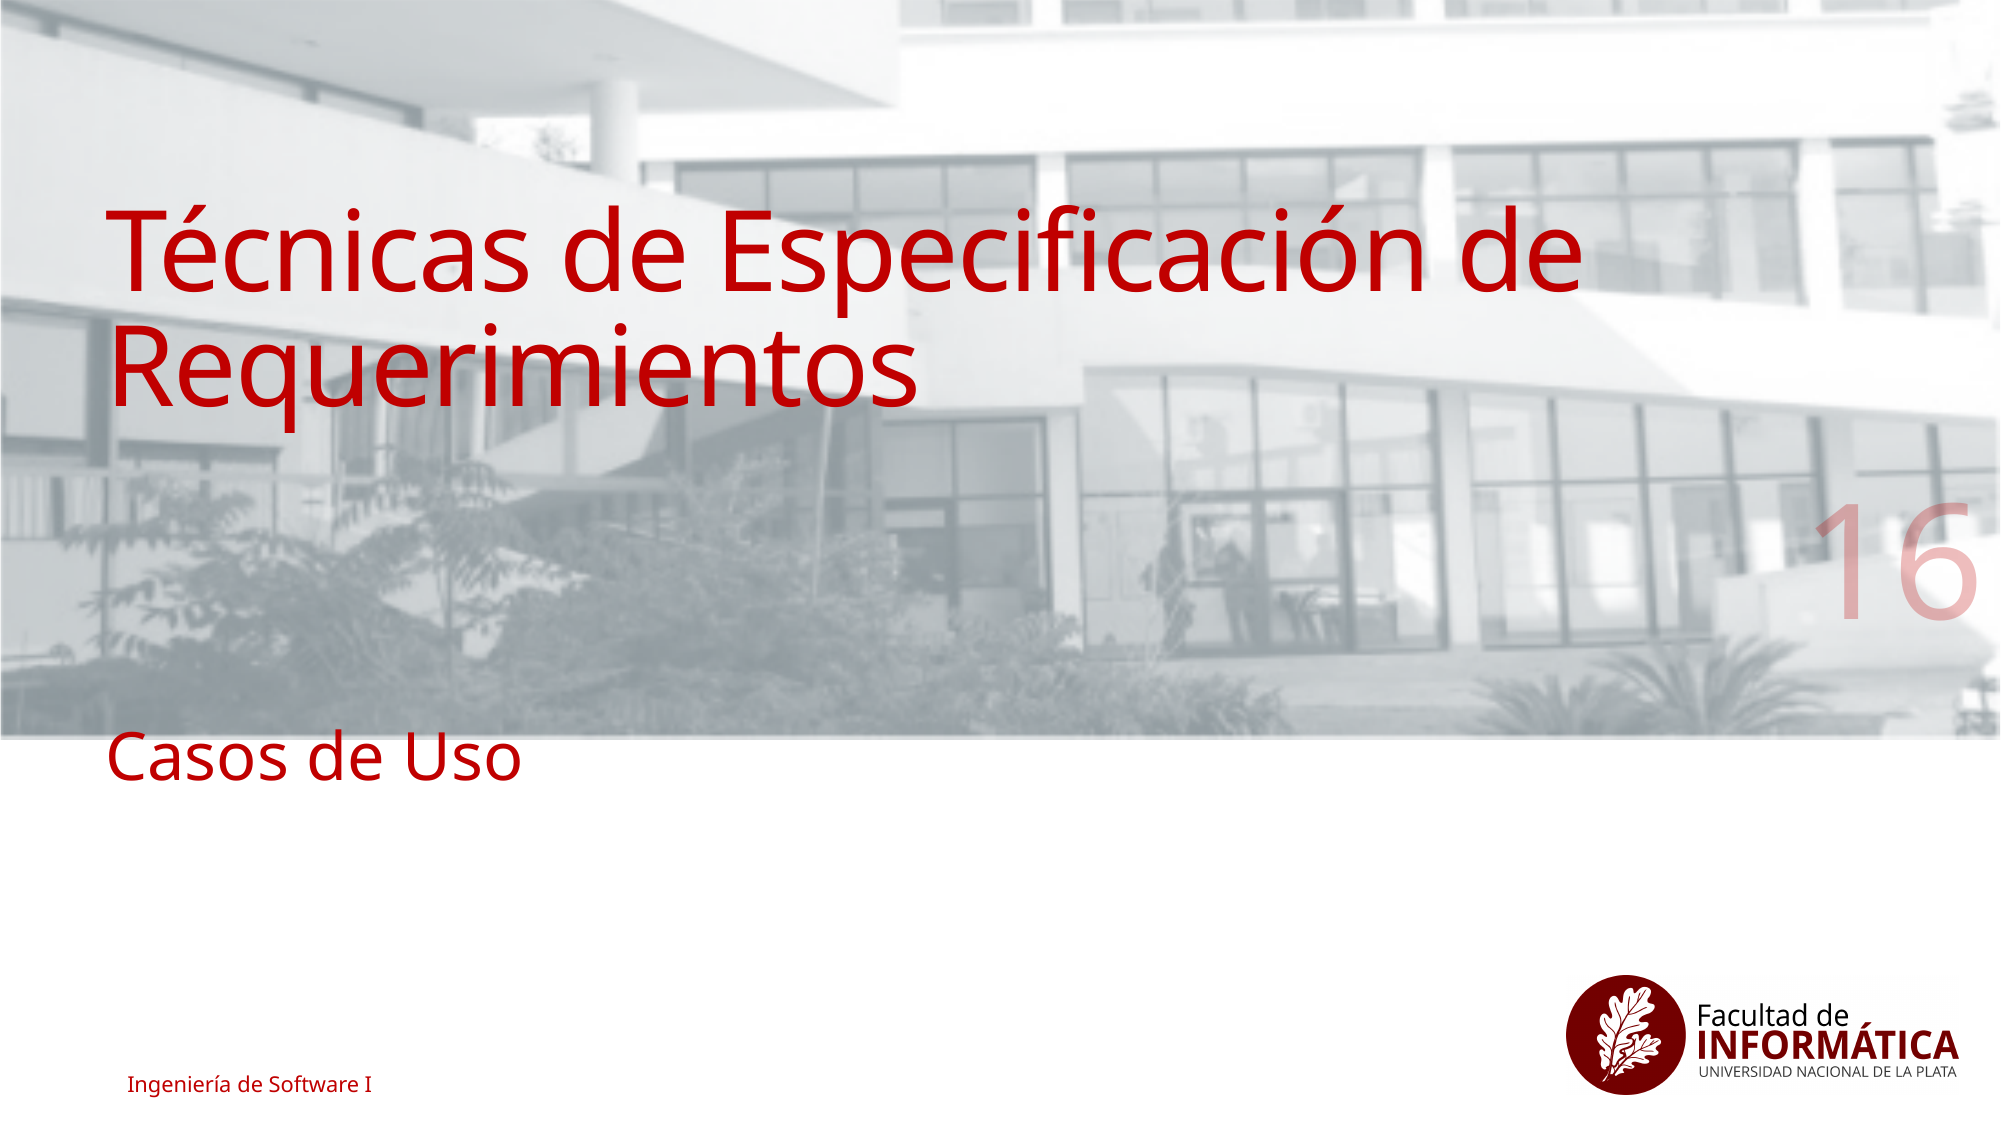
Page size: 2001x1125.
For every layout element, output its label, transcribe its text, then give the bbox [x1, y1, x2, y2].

title Técnicas de Especificación de Requerimientos [90, 336, 1859, 438]
footer Ingeniería de Software I [112, 1063, 575, 1125]
slide_number 16 [1520, 456, 2000, 686]
list Casos de Uso [90, 715, 1605, 803]
picture [1566, 975, 1959, 1095]
